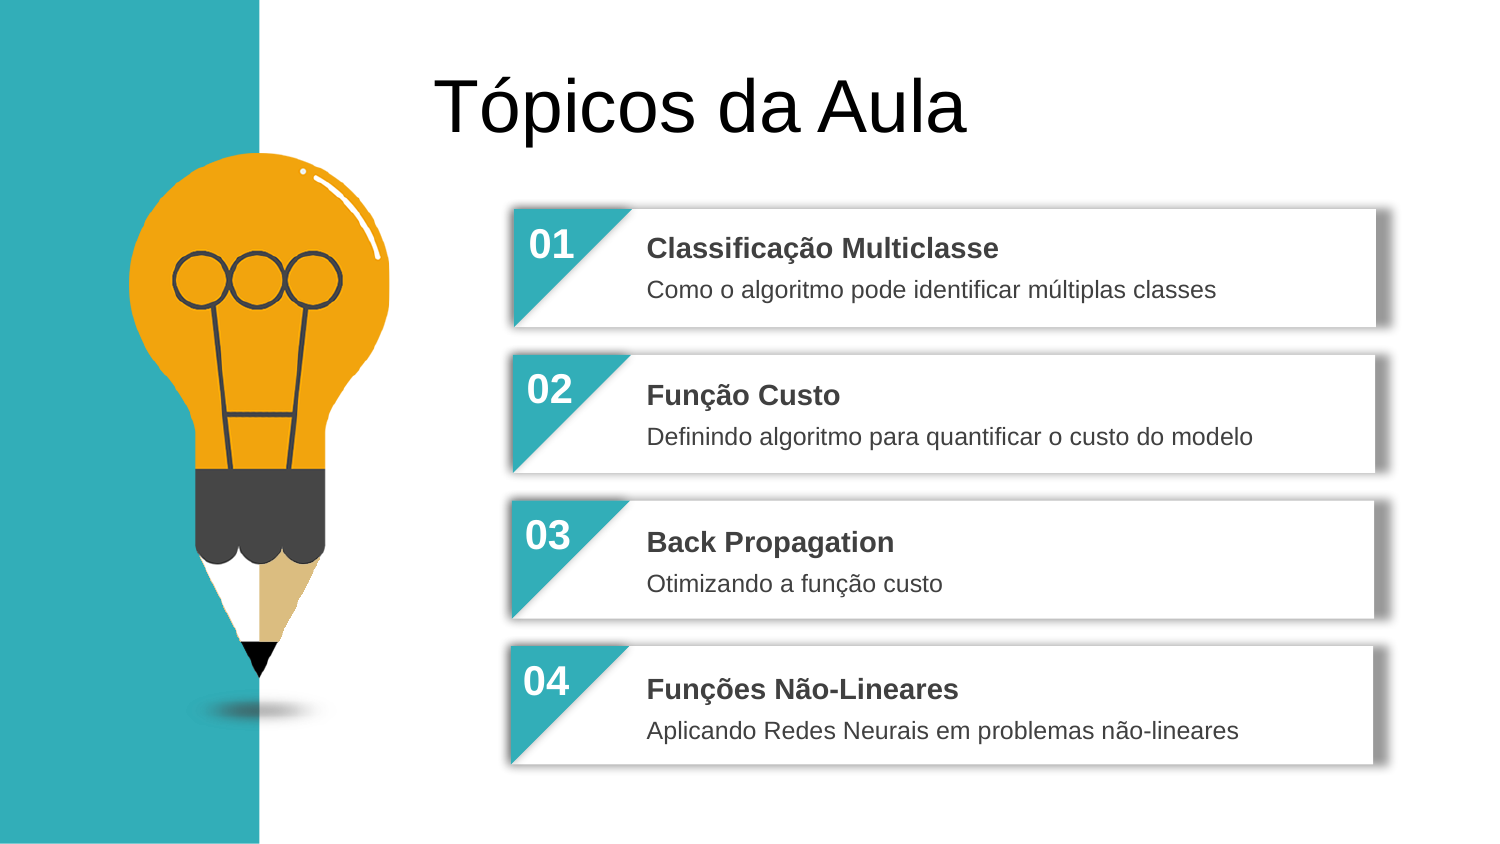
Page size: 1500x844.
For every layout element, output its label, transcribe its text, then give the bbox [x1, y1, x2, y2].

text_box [631, 662, 1353, 753]
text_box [631, 368, 1353, 460]
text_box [510, 645, 1374, 765]
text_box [513, 208, 1377, 328]
picture [129, 153, 390, 731]
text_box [631, 515, 1353, 606]
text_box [631, 222, 1353, 313]
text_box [511, 500, 1375, 619]
text_box Tópicos da Aula [419, 55, 1500, 151]
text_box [512, 354, 1376, 474]
